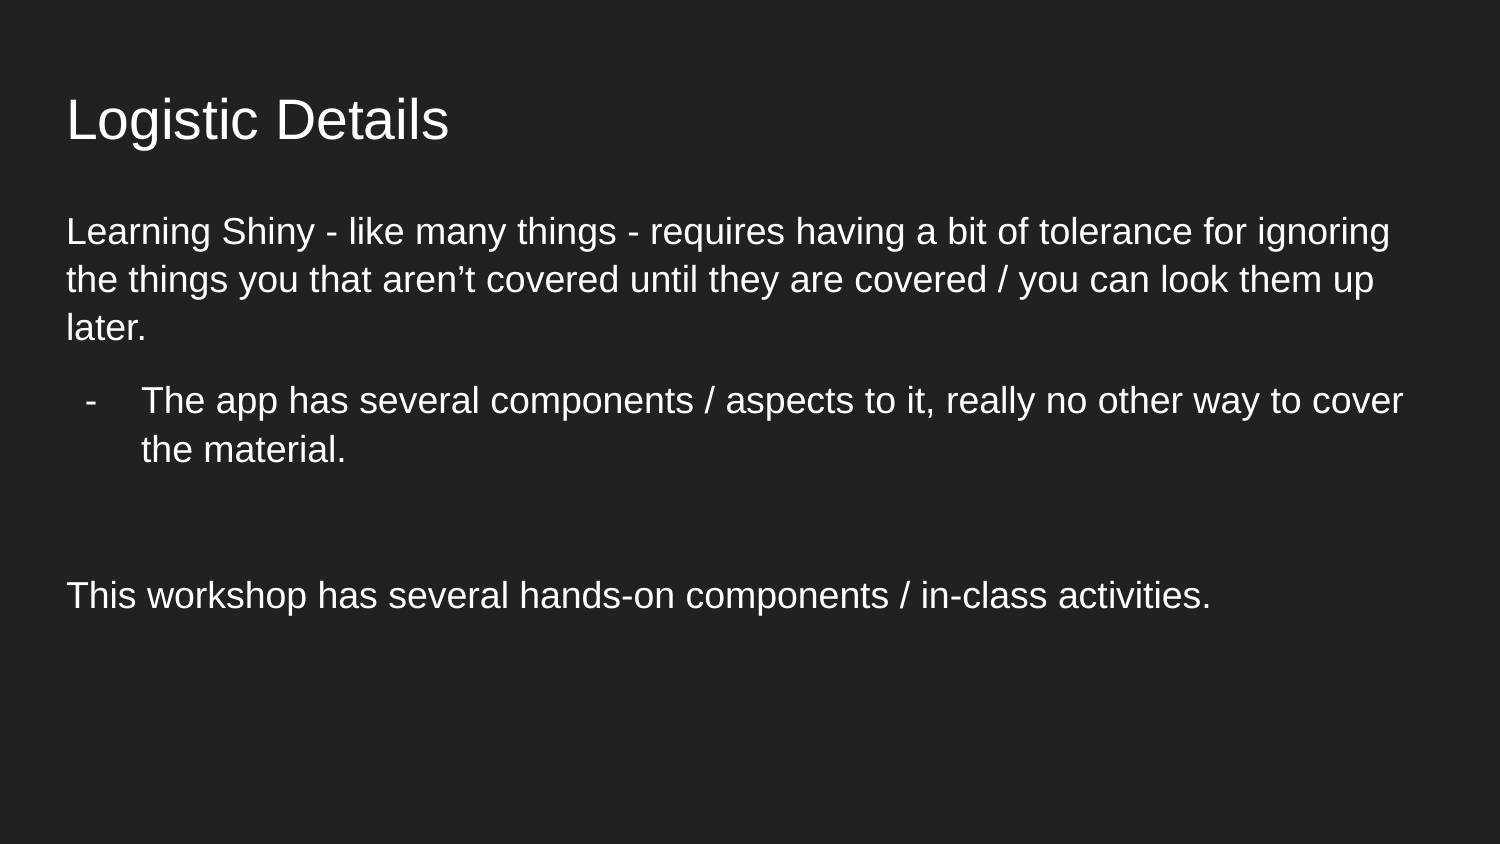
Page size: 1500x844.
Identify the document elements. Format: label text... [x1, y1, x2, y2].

list Learning Shiny - like many things - requires having a bit of tolerance for ignoring the things you that aren’t covered until they are covered / you can look them up later. The app has several components / aspects to it, really no other way to cover the material. This workshop has several hands-on components / in-class activities. [51, 189, 1449, 750]
title Logistic Details [51, 72, 1449, 167]
